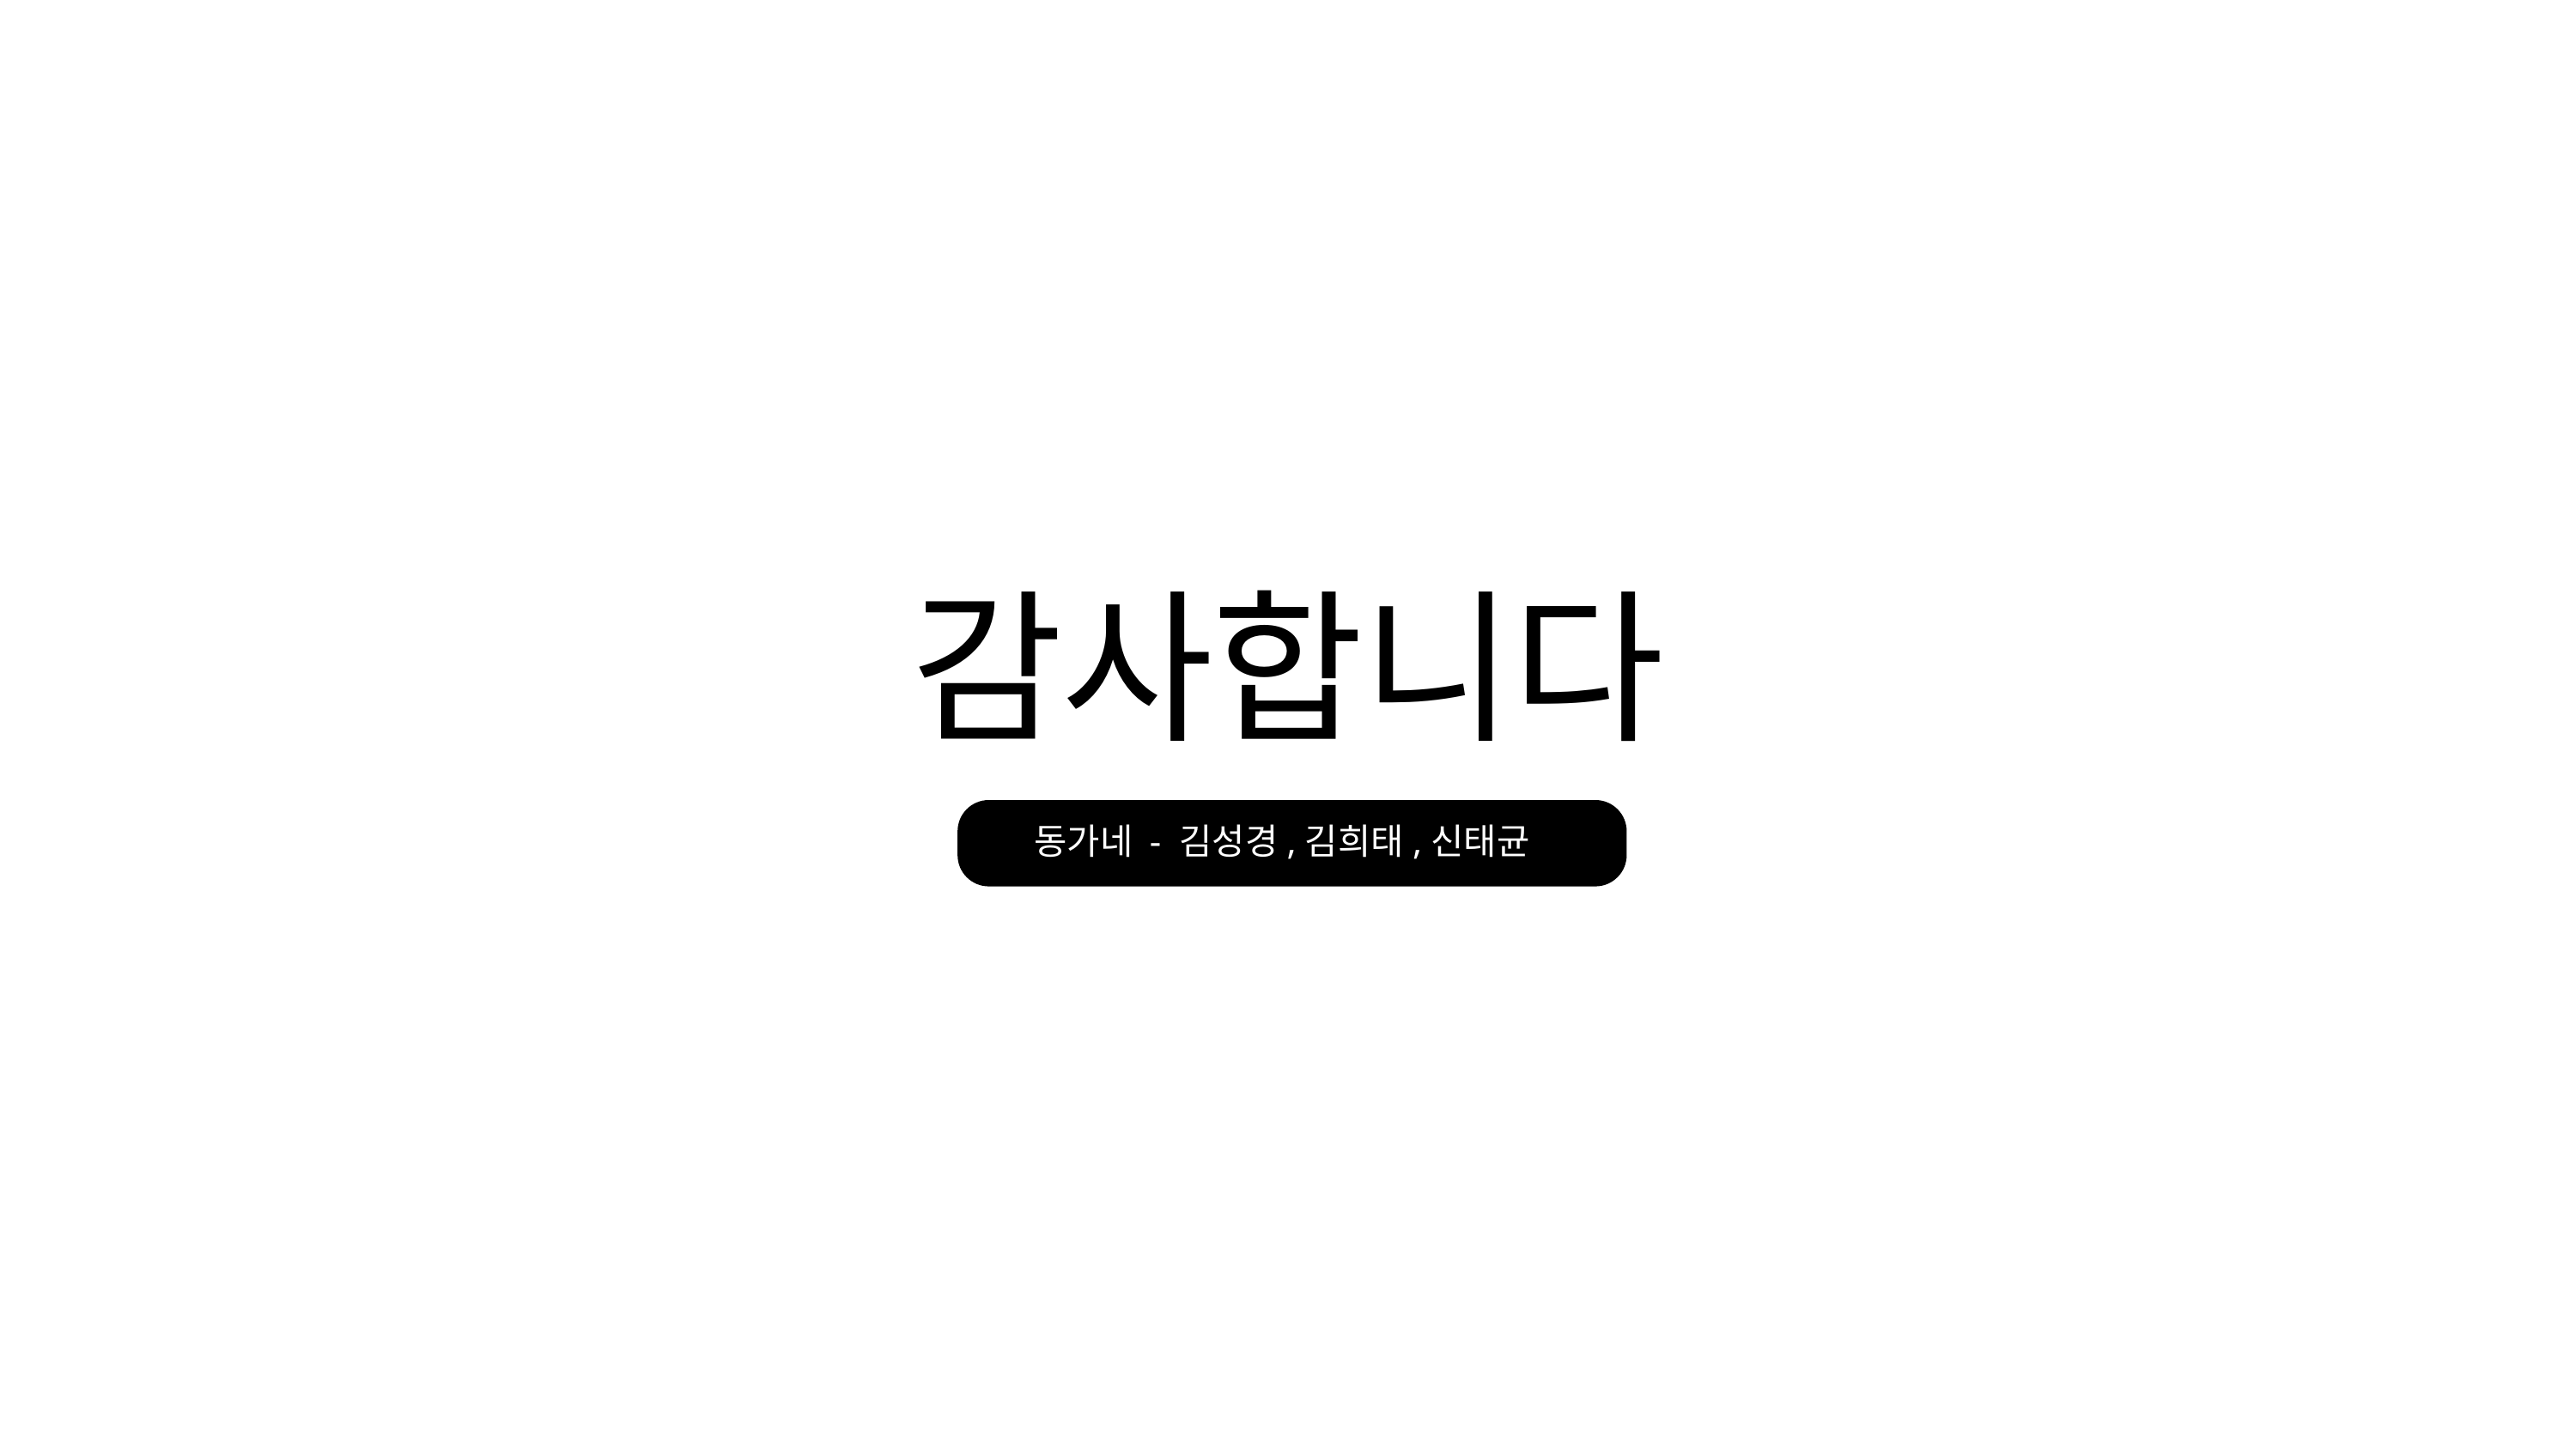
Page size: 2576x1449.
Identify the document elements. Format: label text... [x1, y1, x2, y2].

text_box 감사합니다 [629, 563, 1947, 762]
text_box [957, 799, 1627, 887]
